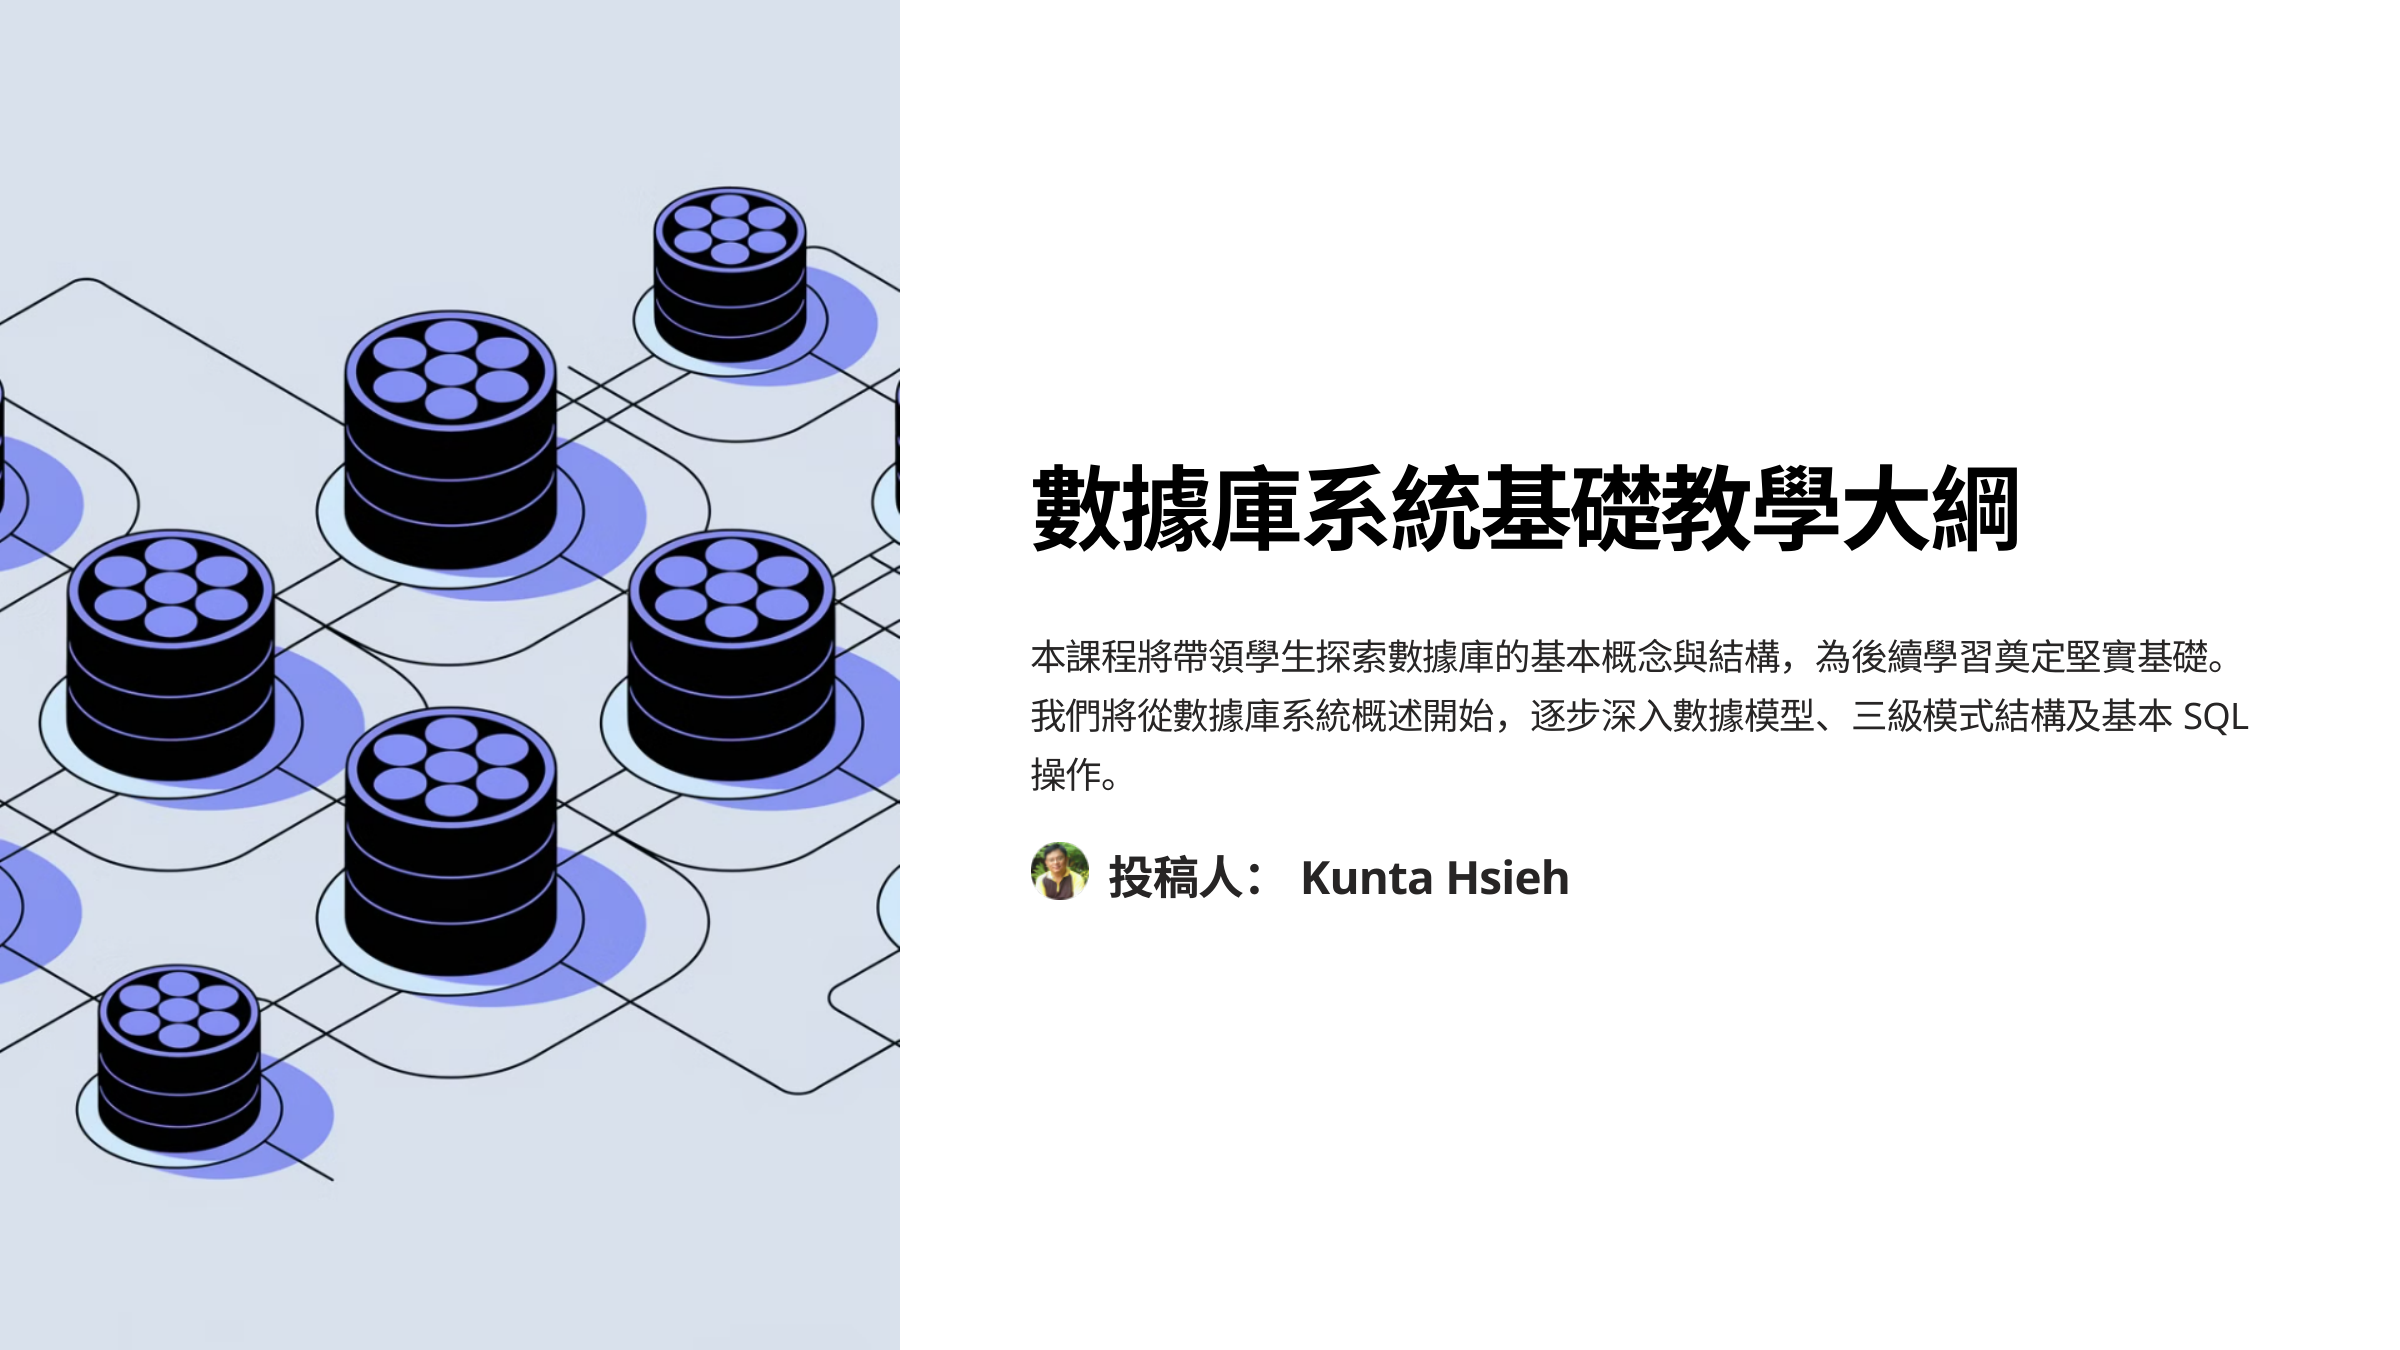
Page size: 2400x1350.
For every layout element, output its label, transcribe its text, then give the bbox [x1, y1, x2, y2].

text_box 本課程將帶領學生探索數據庫的基本概念與結構，為後續學習奠定堅實基礎。我們將從數據庫系統概述開始，逐步深入數據模型、三級模式結構及基本SQL操作。 [1030, 618, 2270, 797]
picture [1031, 842, 1089, 900]
picture [0, 0, 900, 1350]
text_box 數據庫系統基礎教學大綱 [1030, 446, 2023, 563]
text_box 投稿人：Kunta Hsieh [1108, 838, 1558, 904]
